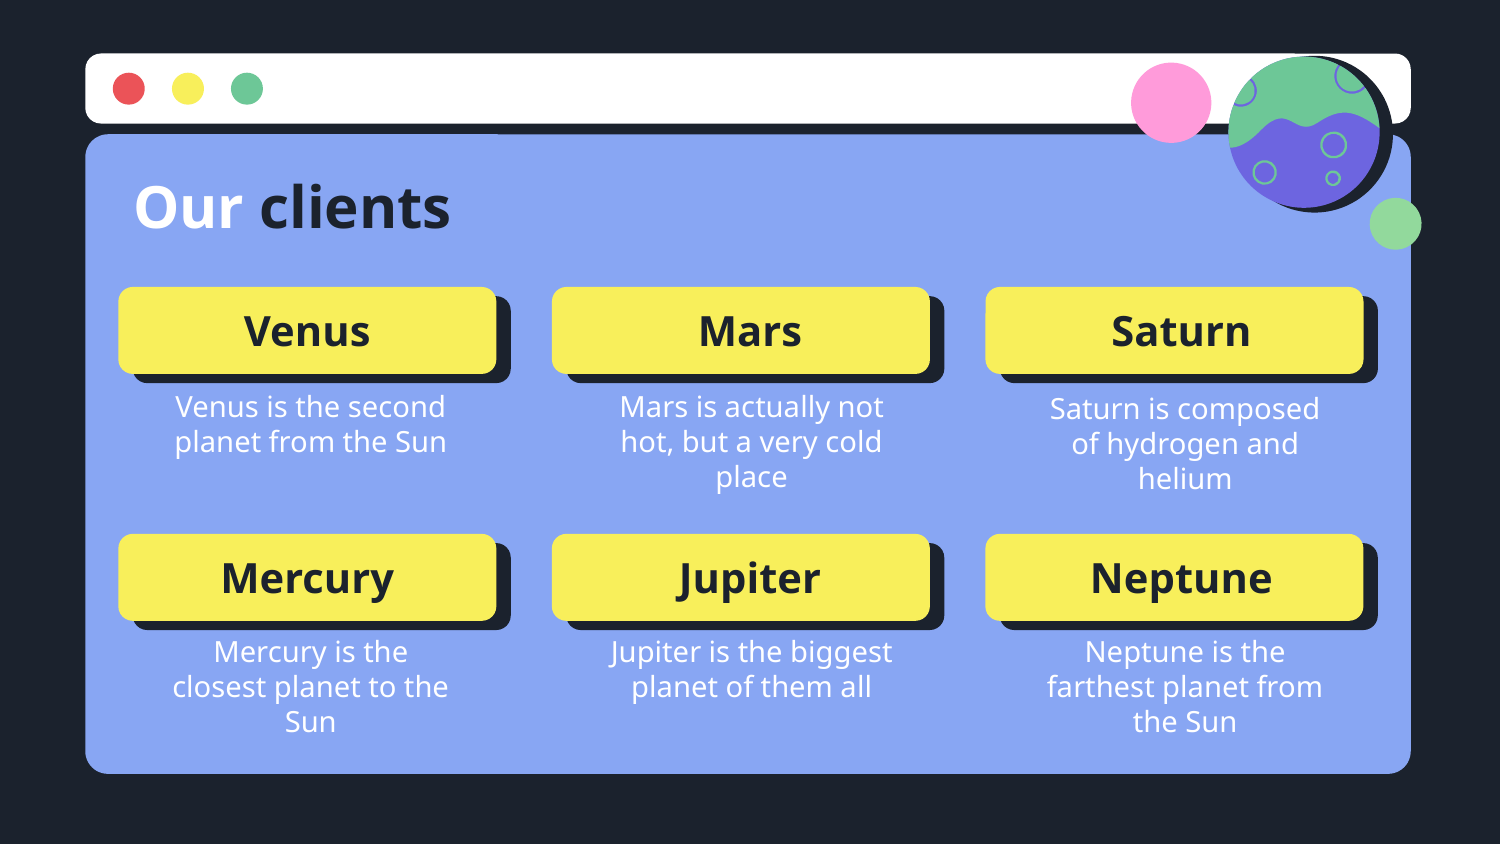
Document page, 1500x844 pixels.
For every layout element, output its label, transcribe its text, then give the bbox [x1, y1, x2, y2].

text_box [118, 533, 511, 631]
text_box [979, 531, 1384, 639]
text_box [1345, 287, 1383, 392]
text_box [112, 284, 516, 392]
title Our clients [118, 158, 1382, 252]
subtitle Mercury is the closest planet to the Sun [151, 639, 470, 711]
subtitle Mars is actually not hot, but a very cold place [592, 392, 911, 467]
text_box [118, 286, 511, 384]
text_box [985, 286, 1379, 384]
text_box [545, 284, 950, 392]
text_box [985, 533, 1379, 631]
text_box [551, 533, 945, 631]
subtitle Venus is the second planet from the Sun [151, 392, 470, 467]
subtitle Saturn is composed of hydrogen and helium [1026, 392, 1345, 469]
subtitle Neptune is the farthest planet from the Sun [1026, 639, 1345, 711]
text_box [551, 286, 945, 384]
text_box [979, 284, 1378, 392]
subtitle Jupiter is the biggest planet of them all [592, 639, 911, 711]
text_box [545, 531, 950, 639]
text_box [112, 531, 516, 639]
